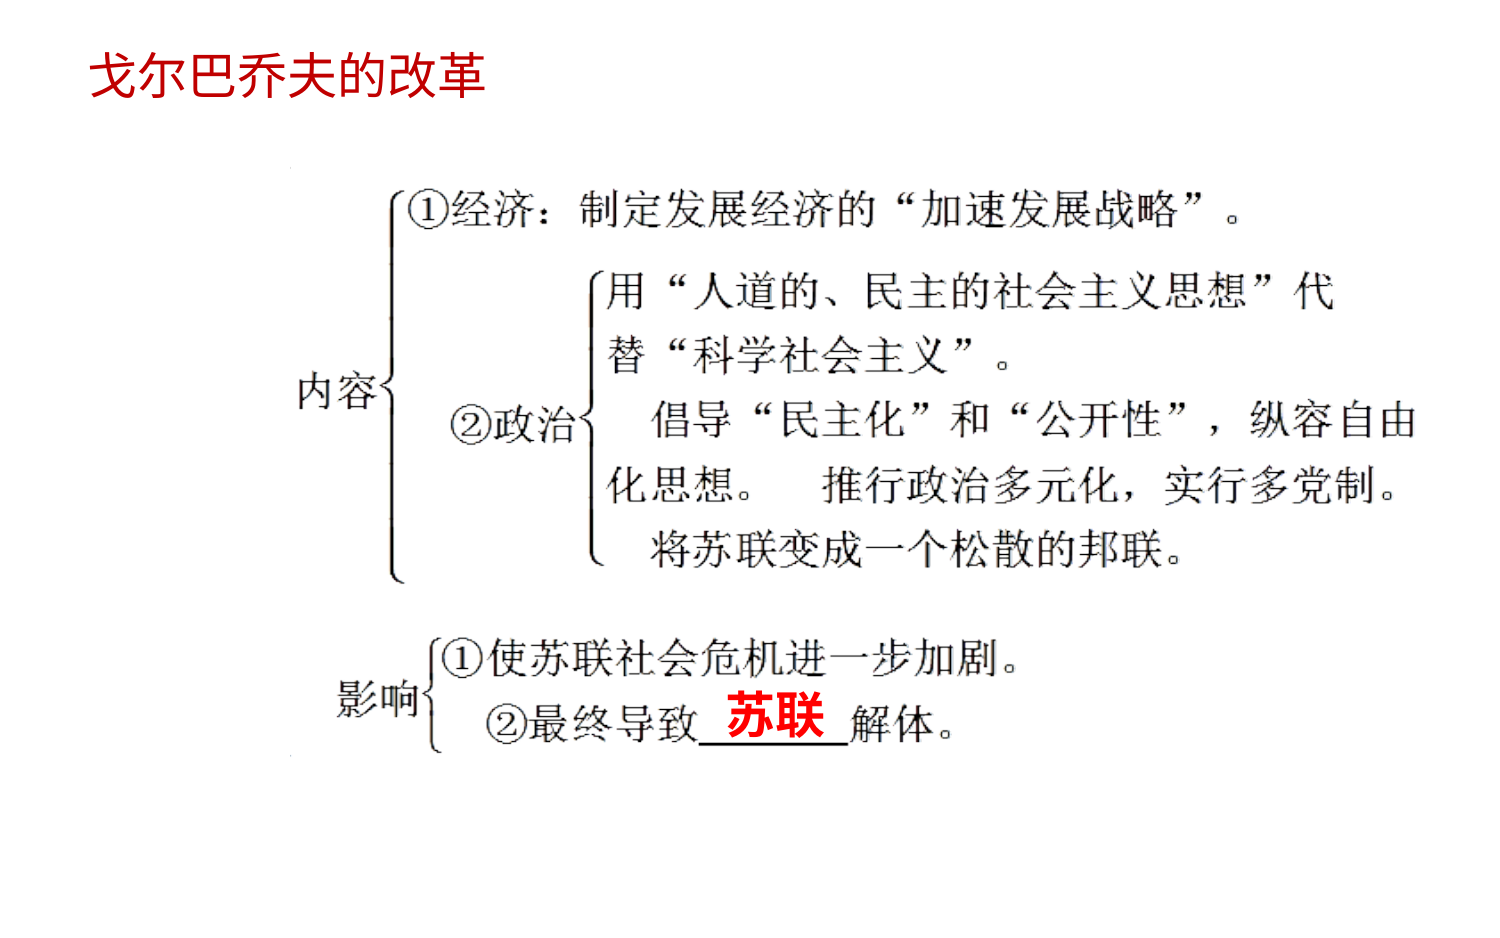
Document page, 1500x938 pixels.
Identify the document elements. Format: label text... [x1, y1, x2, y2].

picture [289, 114, 1425, 824]
text_box 戈尔巴乔夫的改革 [72, 36, 715, 112]
